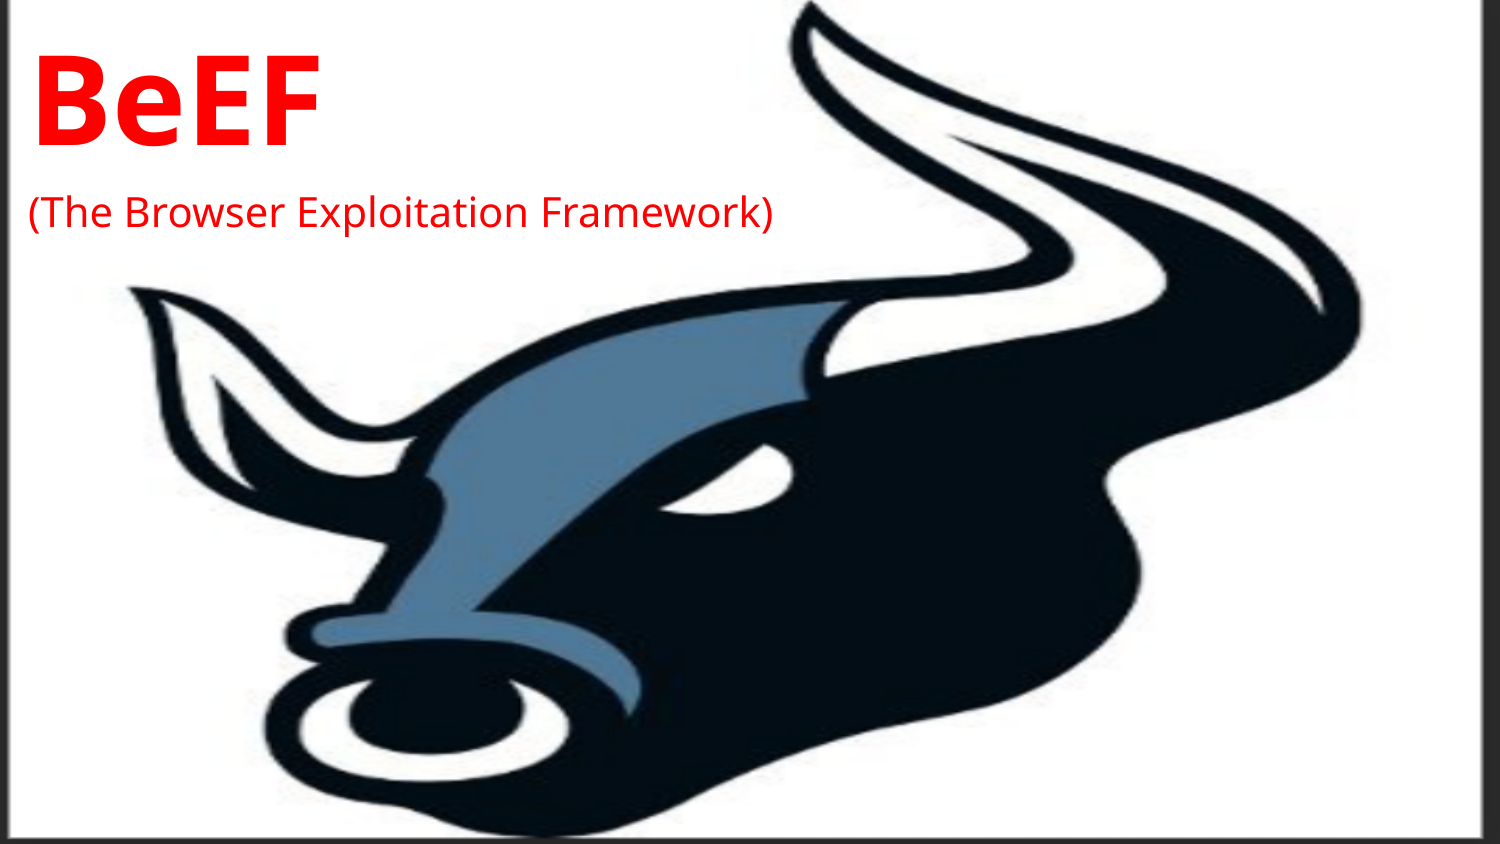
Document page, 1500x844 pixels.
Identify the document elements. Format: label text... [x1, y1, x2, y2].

subtitle (The Browser Exploitation Framework) [13, 171, 1411, 302]
picture [0, 0, 1500, 844]
title BeEF [13, 6, 1411, 171]
